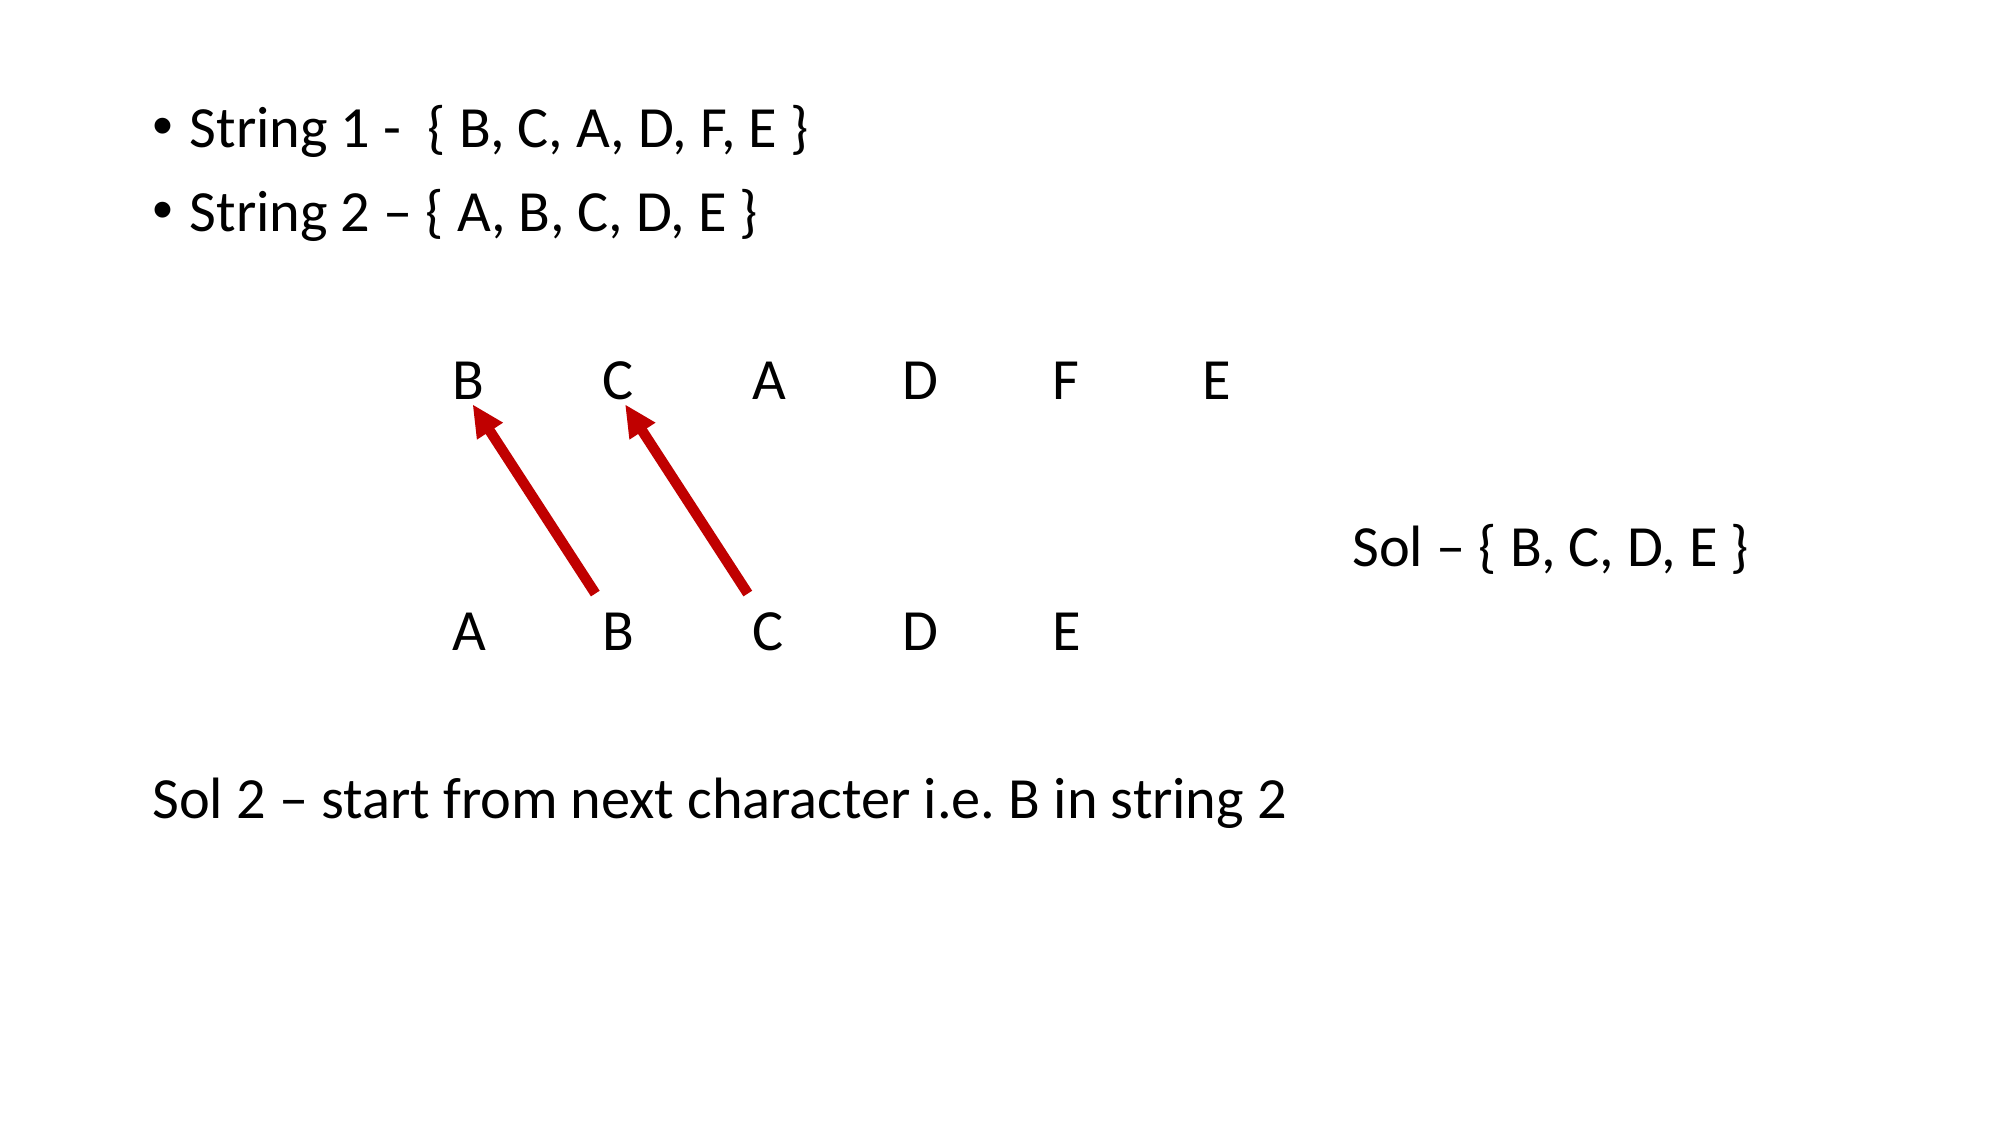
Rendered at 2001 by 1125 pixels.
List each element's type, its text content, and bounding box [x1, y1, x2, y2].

list String 1 - { B, C, A, D, F, E } String 2 – { A, B, C, D, E } B C A D F E Sol – { B, C, D, E } A B C D E Sol 2 – start from next character i.e. B in string 2 [137, 90, 1863, 1014]
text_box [473, 404, 596, 594]
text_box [625, 404, 748, 594]
